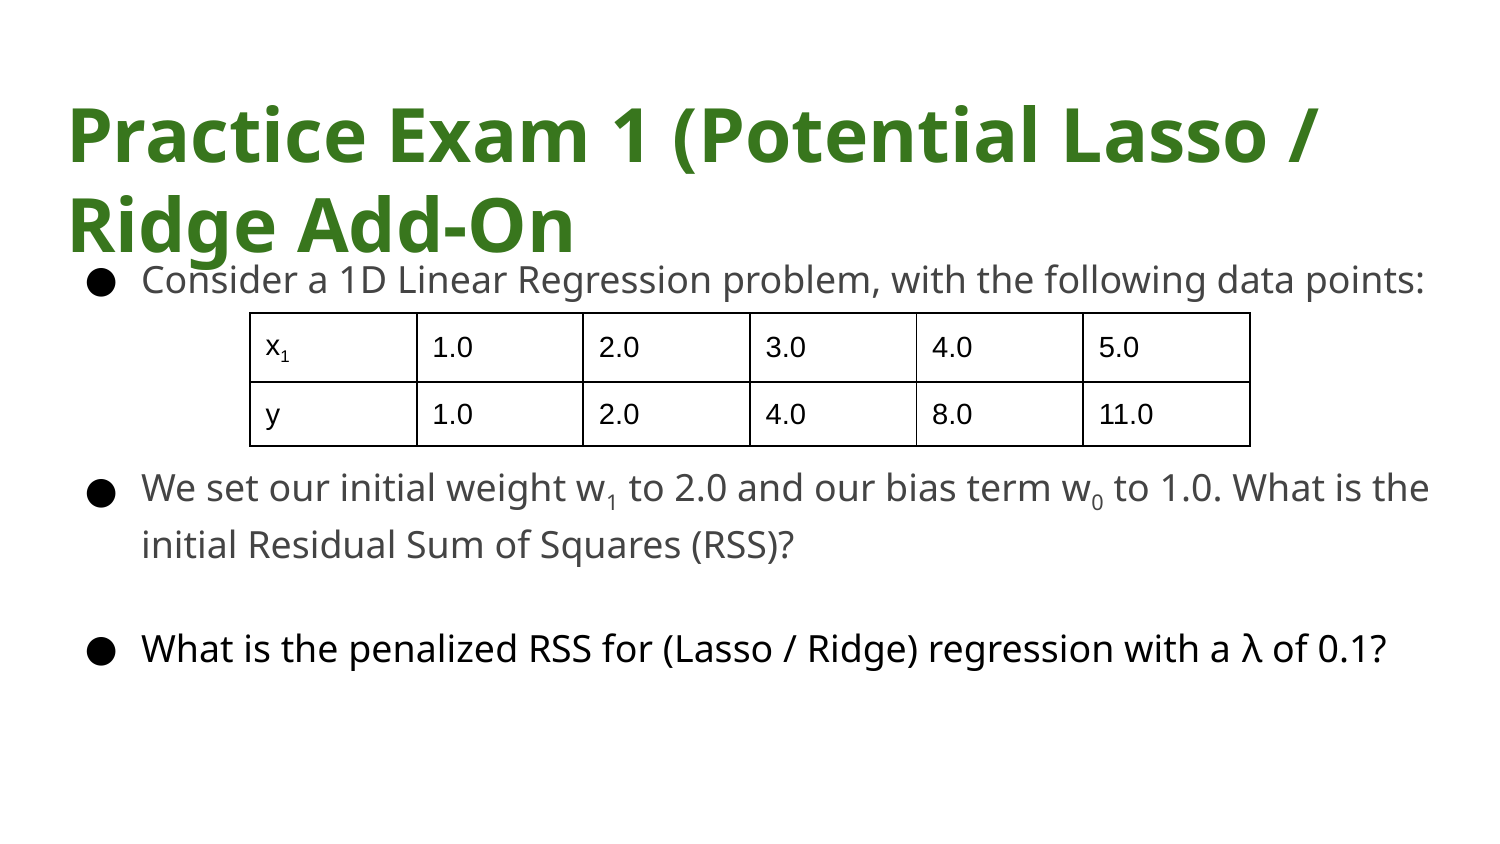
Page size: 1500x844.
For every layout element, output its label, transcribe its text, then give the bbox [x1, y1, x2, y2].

table_cell 1.0 [418, 383, 582, 445]
table_header 3.0 [751, 314, 916, 381]
table_cell 2.0 [584, 383, 749, 445]
table_header 1.0 [418, 314, 582, 381]
table_cell y [251, 383, 416, 445]
table_header 2.0 [584, 314, 749, 381]
table_header x1 [251, 314, 416, 381]
table_header 5.0 [1084, 314, 1249, 381]
table_cell 4.0 [751, 383, 916, 445]
title Practice Exam 1 (Potential Lasso / Ridge Add-On [51, 72, 1449, 167]
table_cell 8.0 [917, 383, 1082, 445]
list Consider a 1D Linear Regression problem, with the following data points: We set our initial weight w1 to 2.0 and our bias term w0 to 1.0. What is the initial Residual Sum of Squares (RSS)? What is the penalized RSS for (Lasso / Ridge) regression with a λ of 0.1? [51, 189, 1449, 750]
table_cell 11.0 [1084, 383, 1249, 445]
table_header 4.0 [917, 314, 1082, 381]
